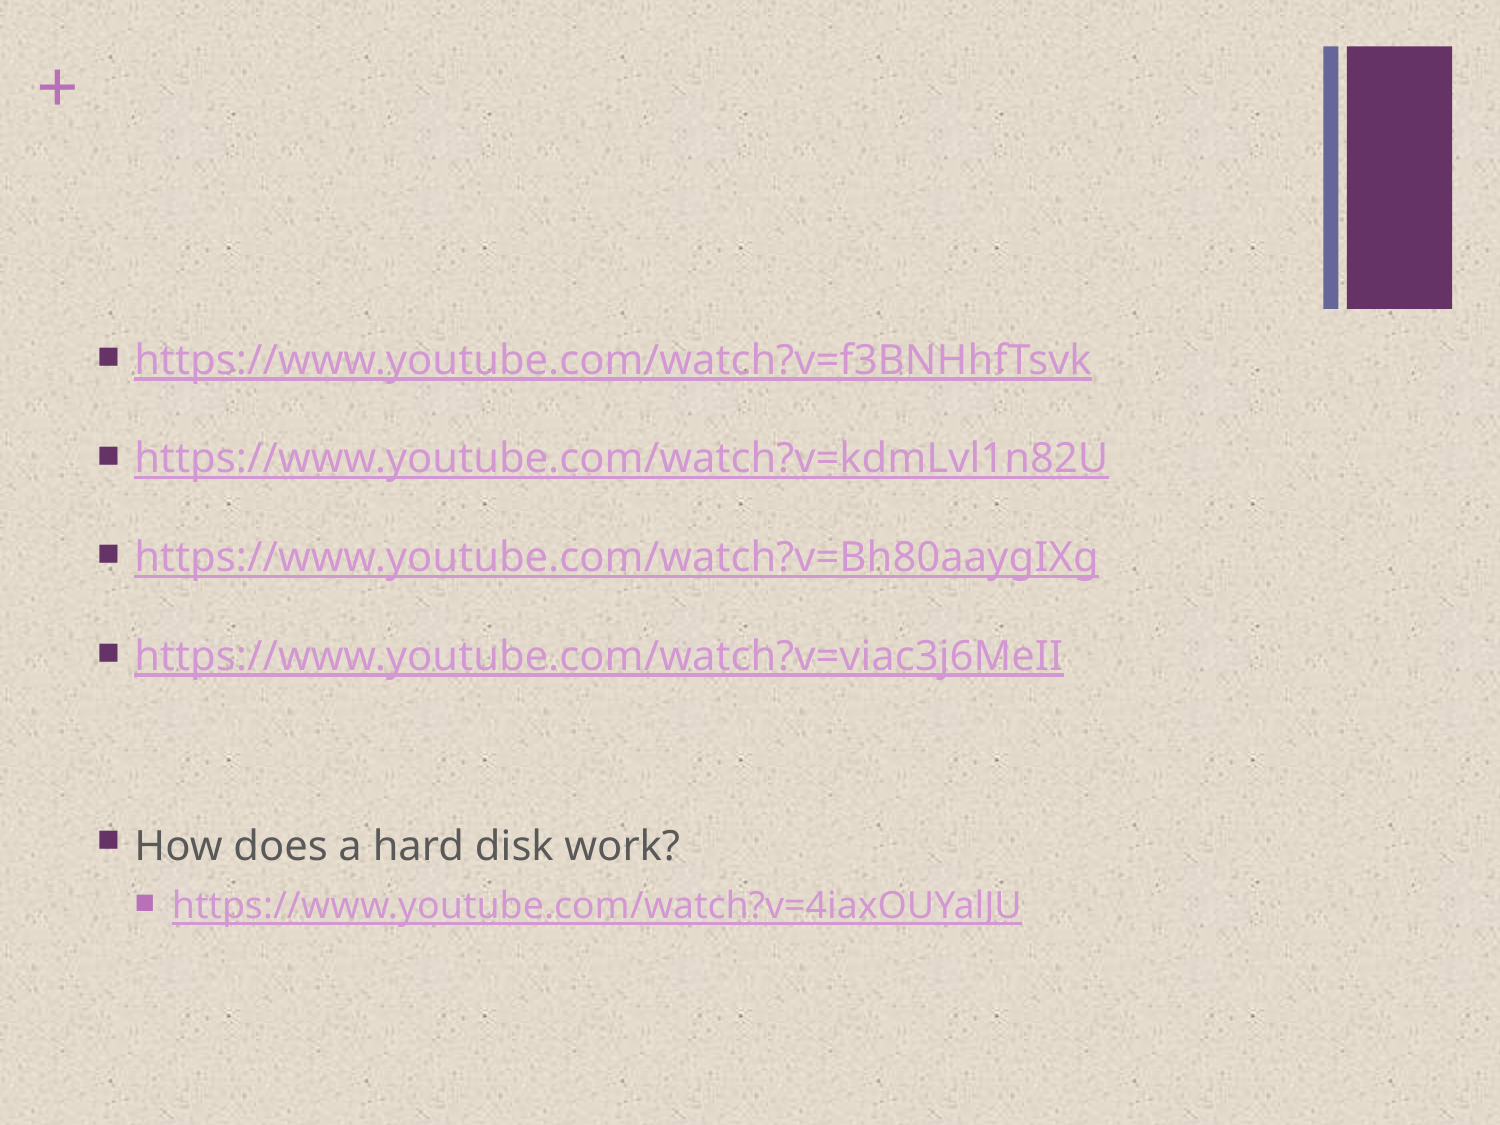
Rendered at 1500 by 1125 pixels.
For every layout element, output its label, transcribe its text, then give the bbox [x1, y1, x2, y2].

list https://www.youtube.com/watch?v=f3BNHhfTsvk https://www.youtube.com/watch?v=kdmLvl1n82U https://www.youtube.com/watch?v=Bh80aaygIXg https://www.youtube.com/watch?v=viac3j6MeII How does a hard disk work? https://www.youtube.com/watch?v=4iaxOUYalJU [81, 324, 1322, 1005]
picture [0, 0, 1500, 1125]
